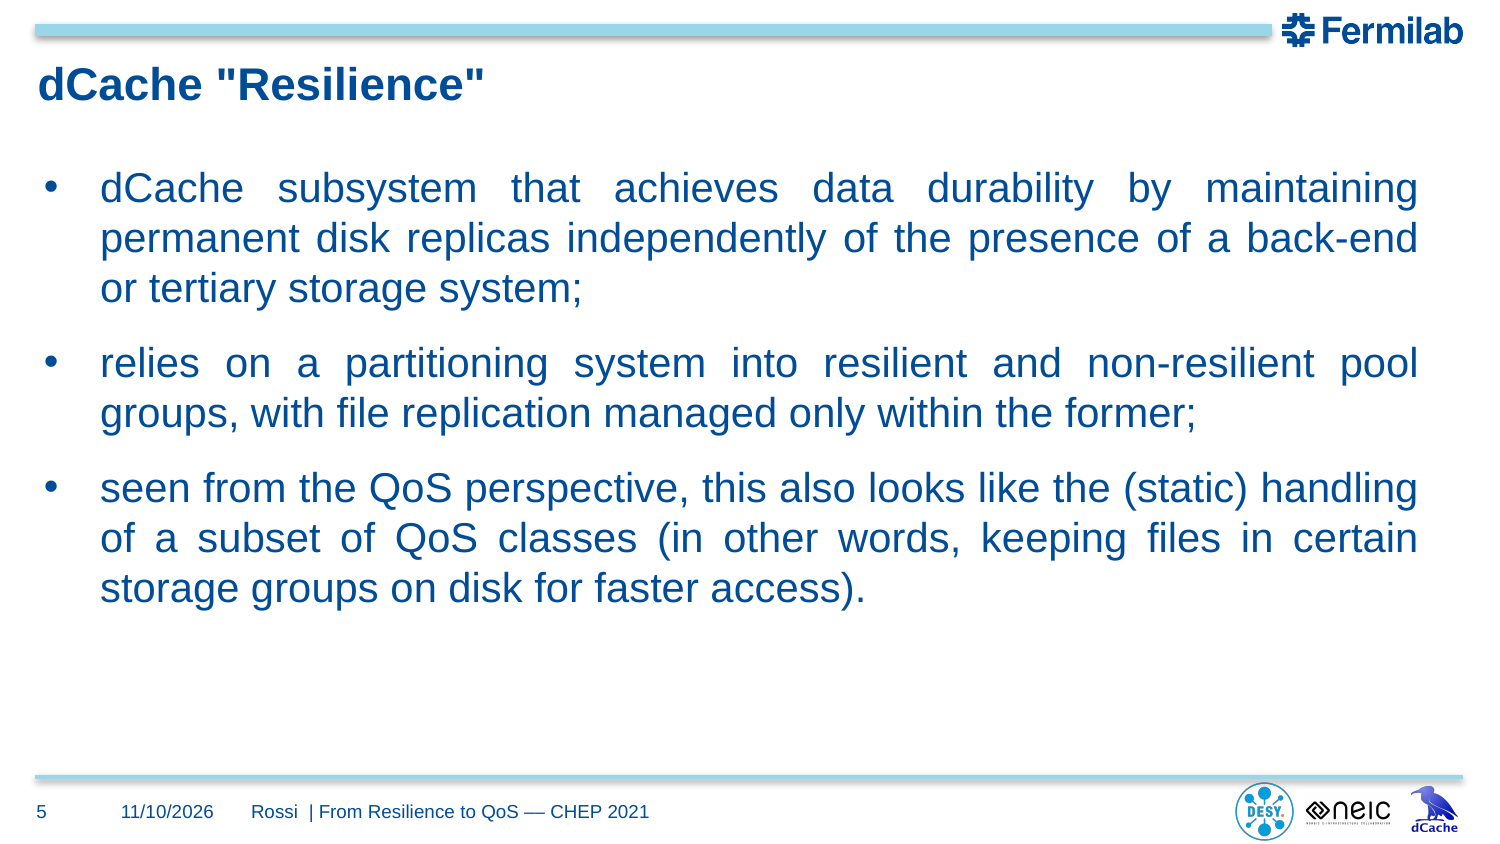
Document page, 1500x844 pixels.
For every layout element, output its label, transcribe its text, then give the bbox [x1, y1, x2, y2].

text_box dCache subsystem that achieves data durability by maintaining permanent disk replicas independently of the presence of a back-end or tertiary storage system; relies on a partitioning system into resilient and non-resilient pool groups, with file replication managed only within the former; seen from the QoS perspective, this also looks like the (static) handling of a subset of QoS classes (in other words, keeping files in certain storage groups on disk for faster access). [29, 153, 1435, 780]
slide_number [120, 800, 232, 830]
title dCache "Resilience" [37, 57, 1463, 110]
slide_number 5 [36, 800, 105, 830]
footer Rossi | From Resilience to QoS –– CHEP 2021 [251, 800, 1229, 831]
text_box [1234, 780, 1458, 842]
picture [1282, 13, 1463, 47]
